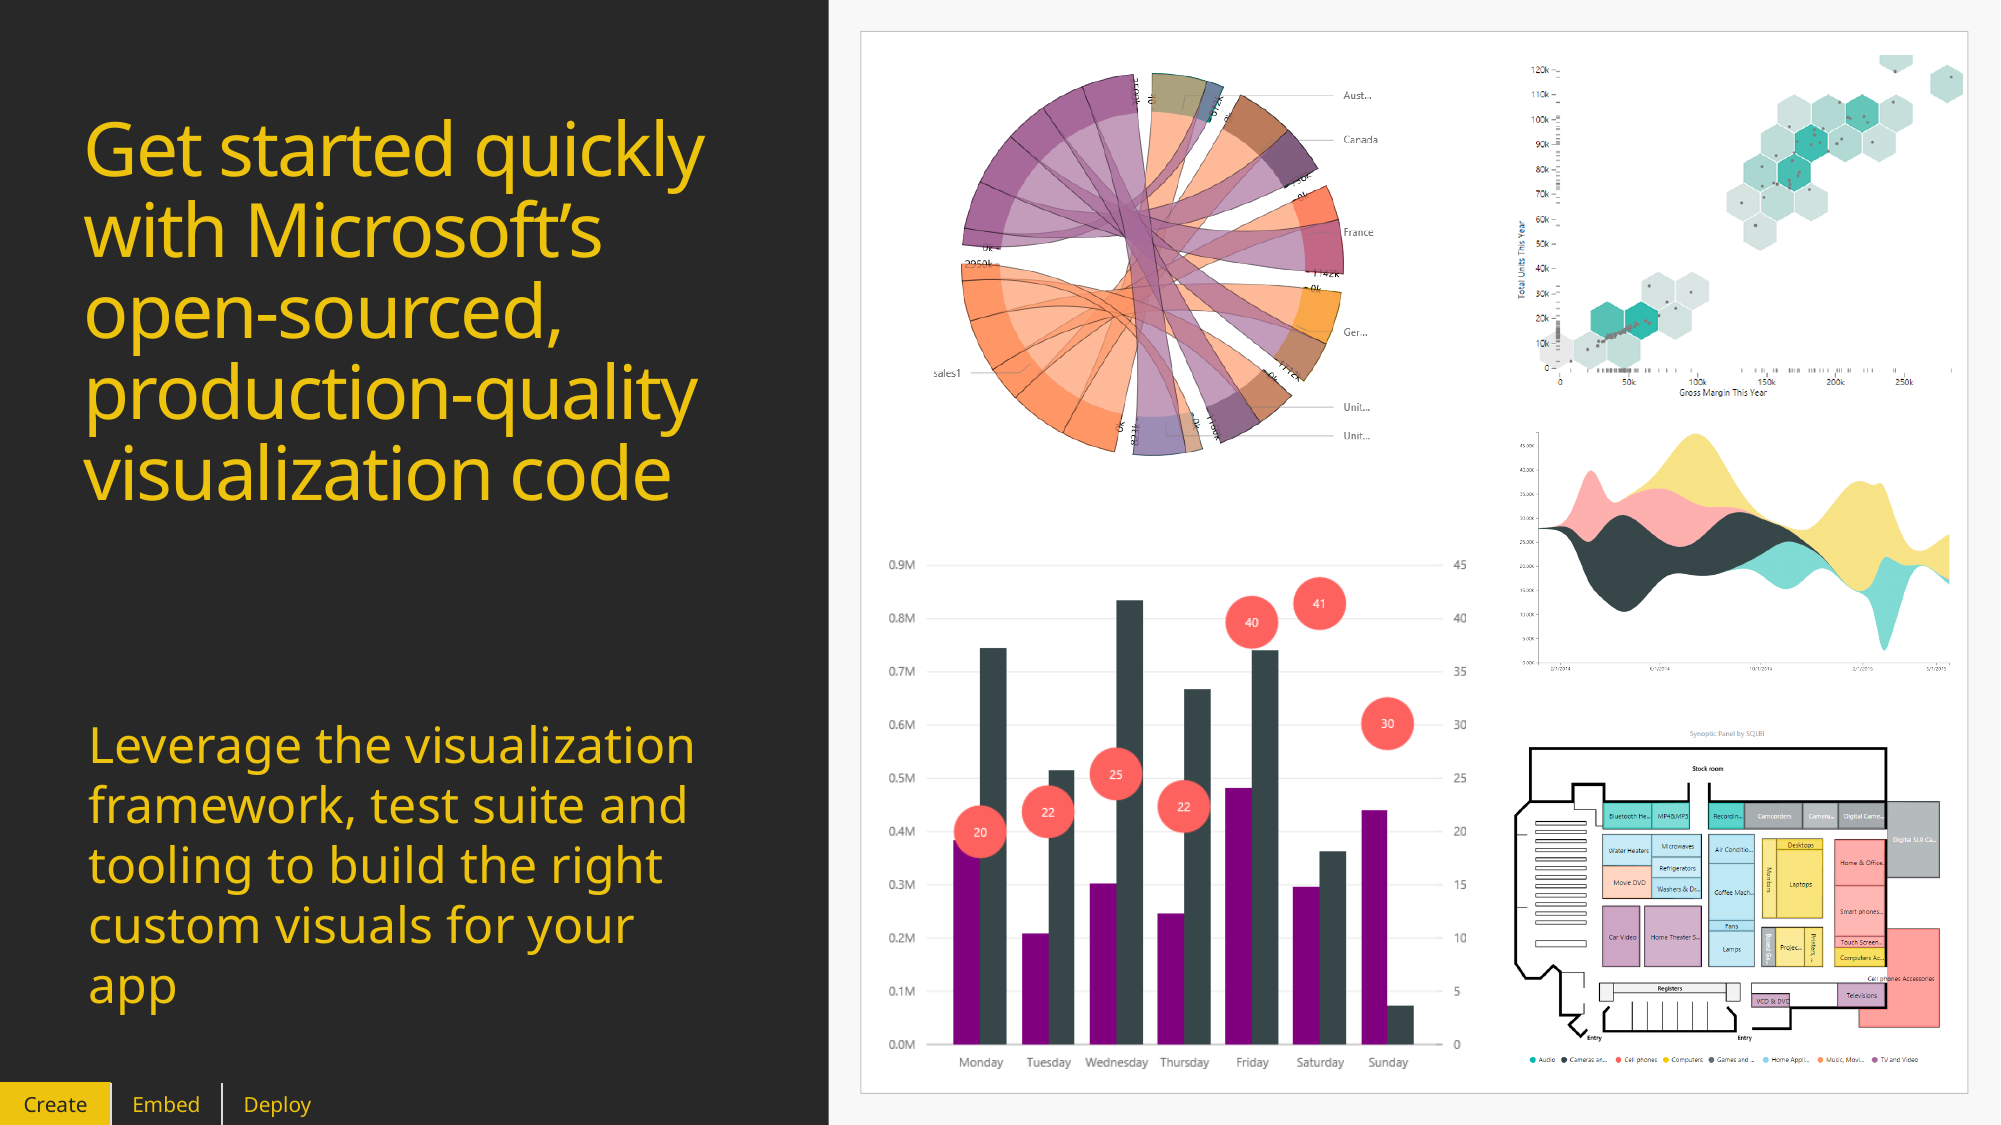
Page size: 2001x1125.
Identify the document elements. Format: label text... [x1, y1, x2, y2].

list Leverage the visualization framework, test suite and tooling to build the right custom visuals for your app [58, 407, 768, 1029]
picture [1518, 421, 1963, 674]
text_box [860, 30, 1969, 1094]
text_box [0, 1082, 334, 1125]
picture [888, 557, 1467, 1069]
title Get started quickly with Microsoft’s open-sourced, production-quality visualization code [59, 97, 808, 522]
picture [1483, 715, 1967, 1093]
picture [856, 55, 1448, 474]
picture [1514, 55, 1964, 400]
